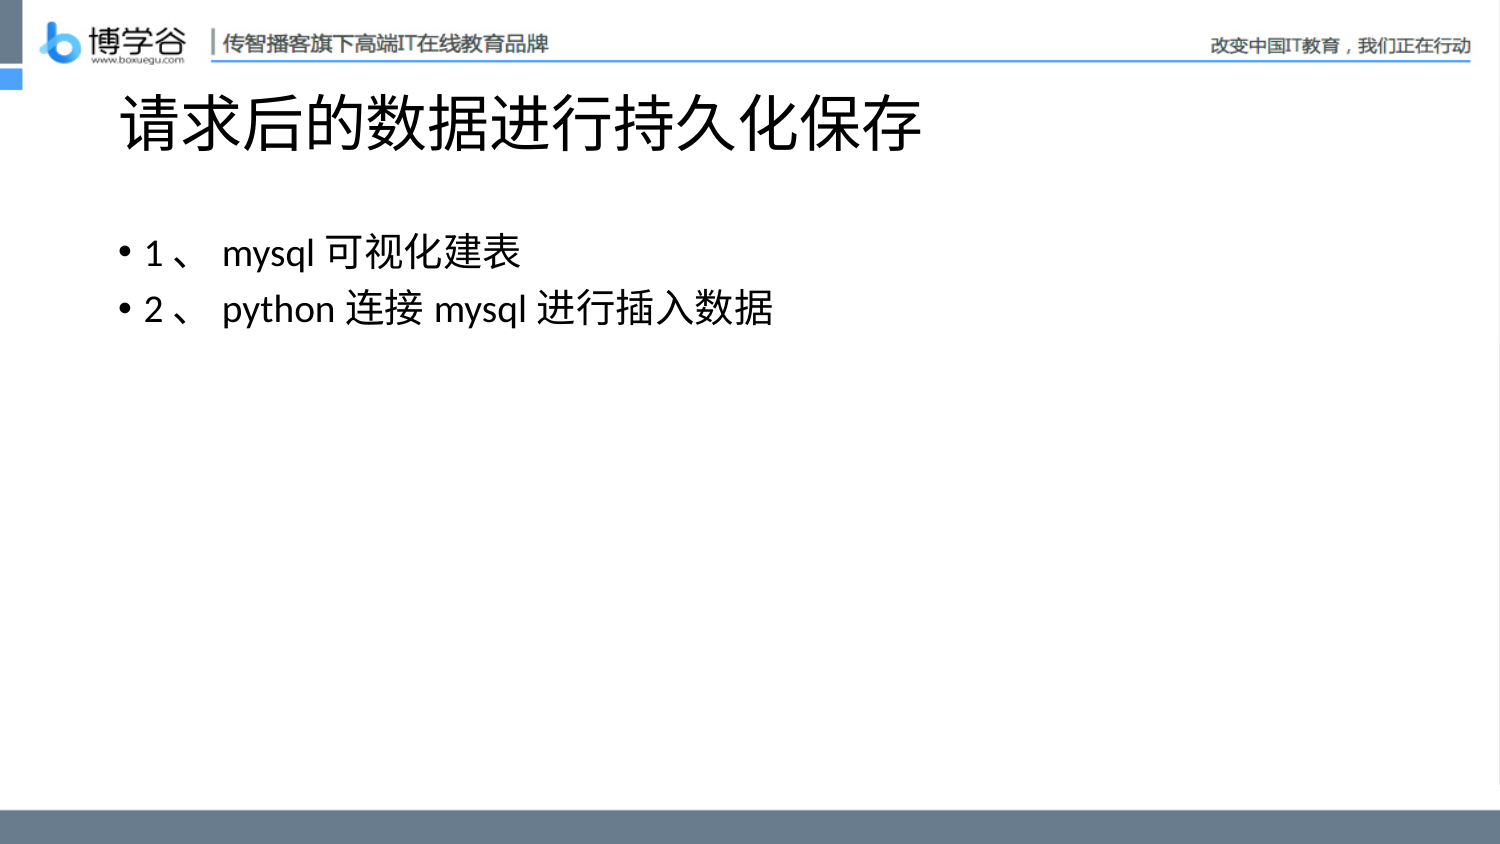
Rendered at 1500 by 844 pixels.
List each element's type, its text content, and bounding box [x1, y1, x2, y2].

list 1、mysql可视化建表 2、python连接mysql进行插入数据 [103, 224, 1397, 761]
picture [0, 0, 1500, 844]
title 请求后的数据进行持久化保存 [103, 44, 1397, 208]
